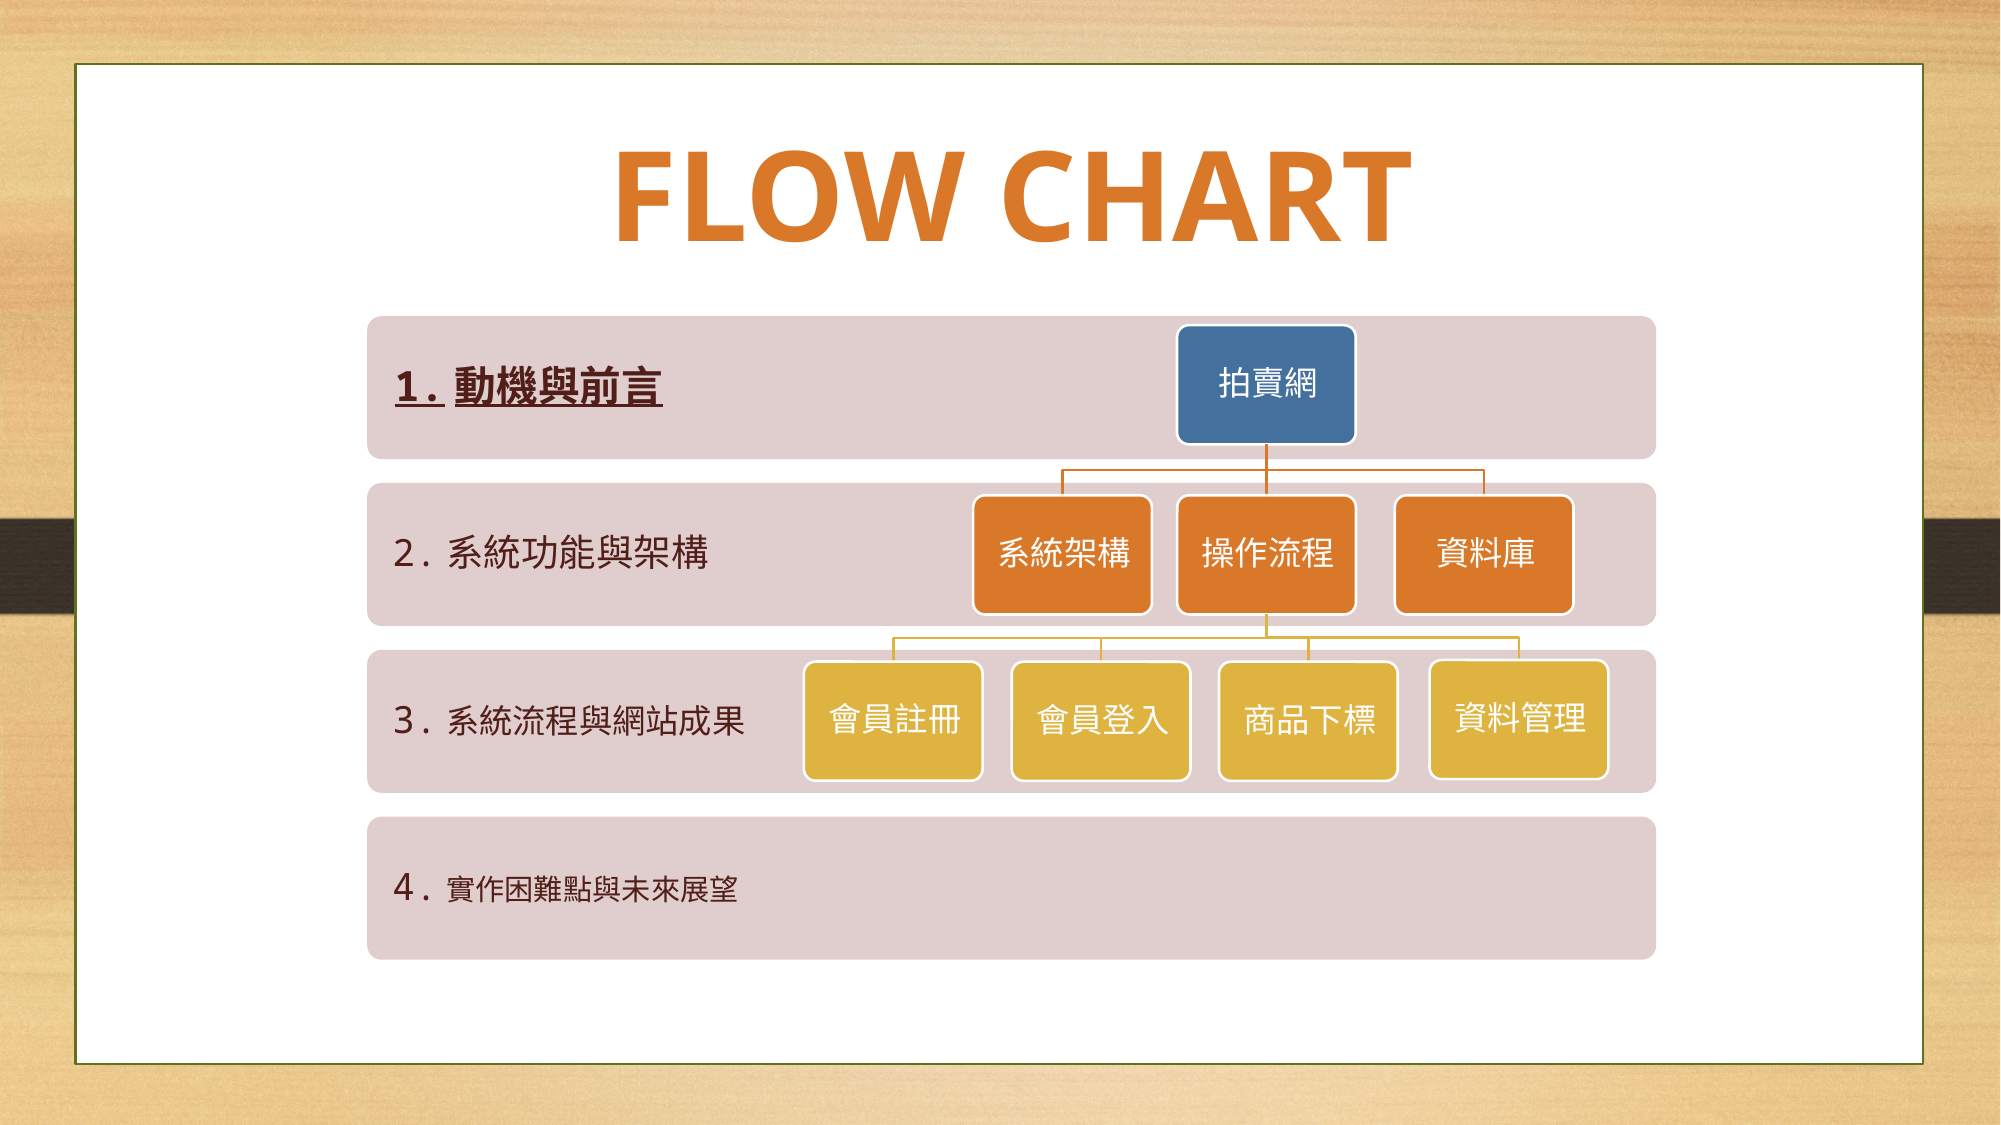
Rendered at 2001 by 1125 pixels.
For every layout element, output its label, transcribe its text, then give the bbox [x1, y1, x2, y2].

text_box FLOW CHART [594, 108, 1430, 274]
text_box [74, 63, 1924, 1065]
picture [0, 0, 2001, 1125]
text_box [366, 275, 1657, 1001]
